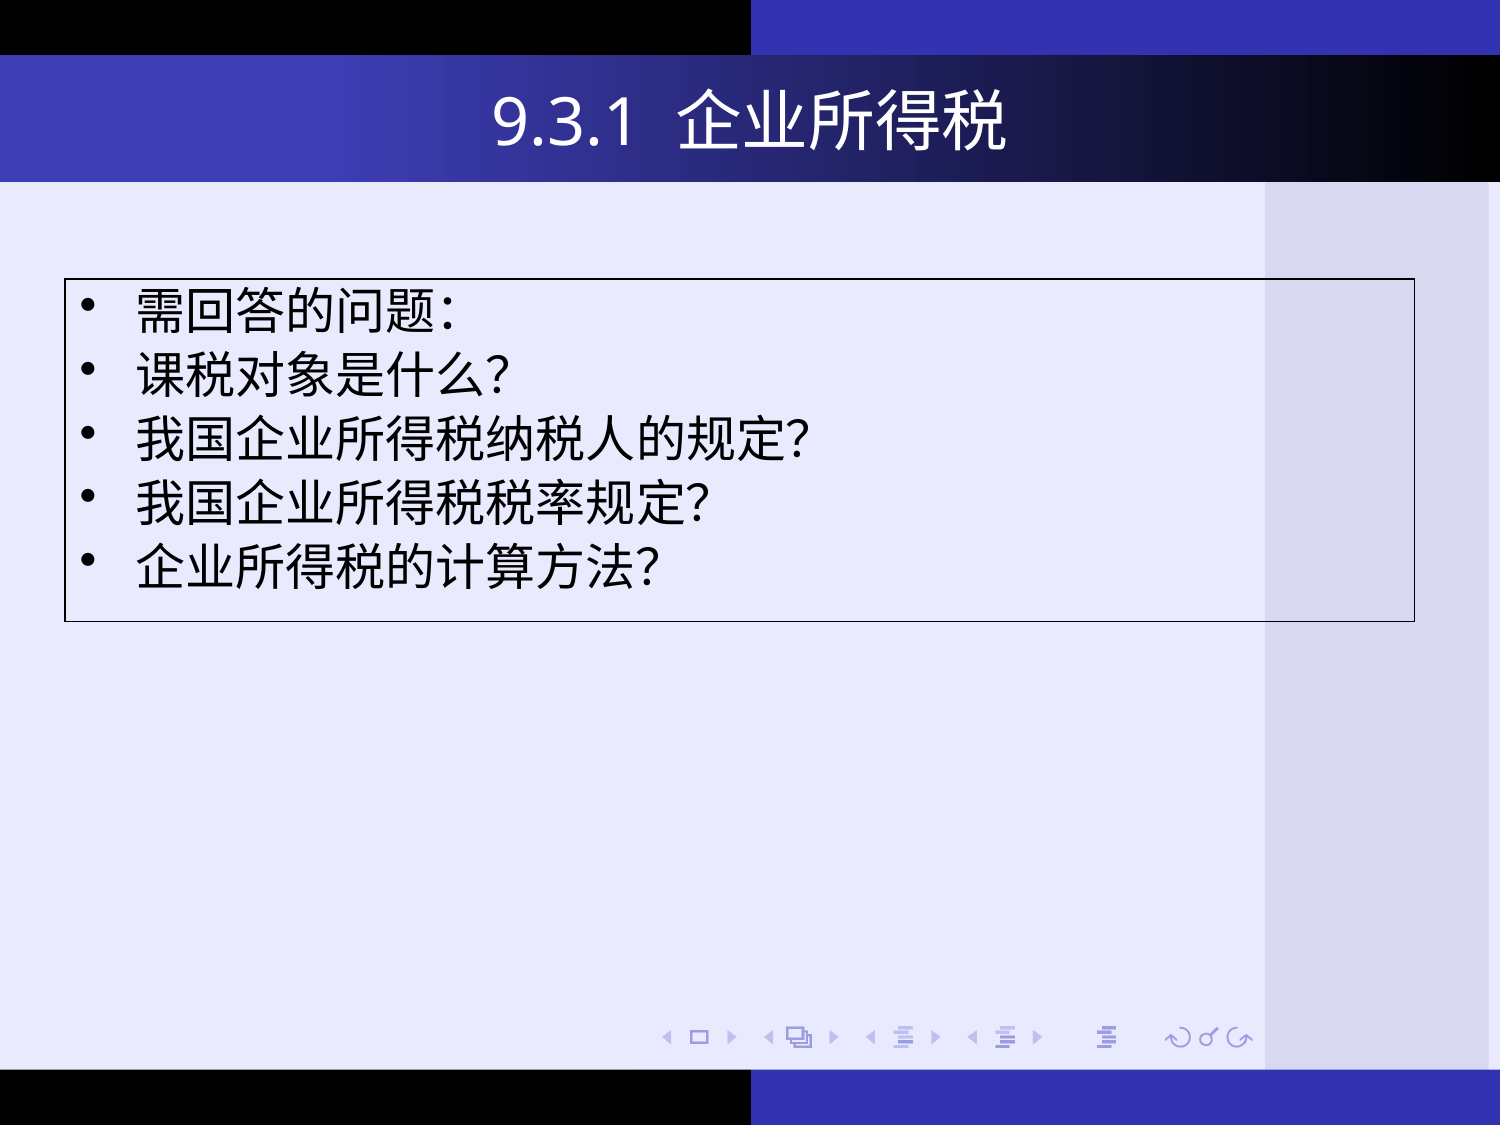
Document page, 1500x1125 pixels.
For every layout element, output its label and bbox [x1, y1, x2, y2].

text_box [0, 0, 1500, 1125]
